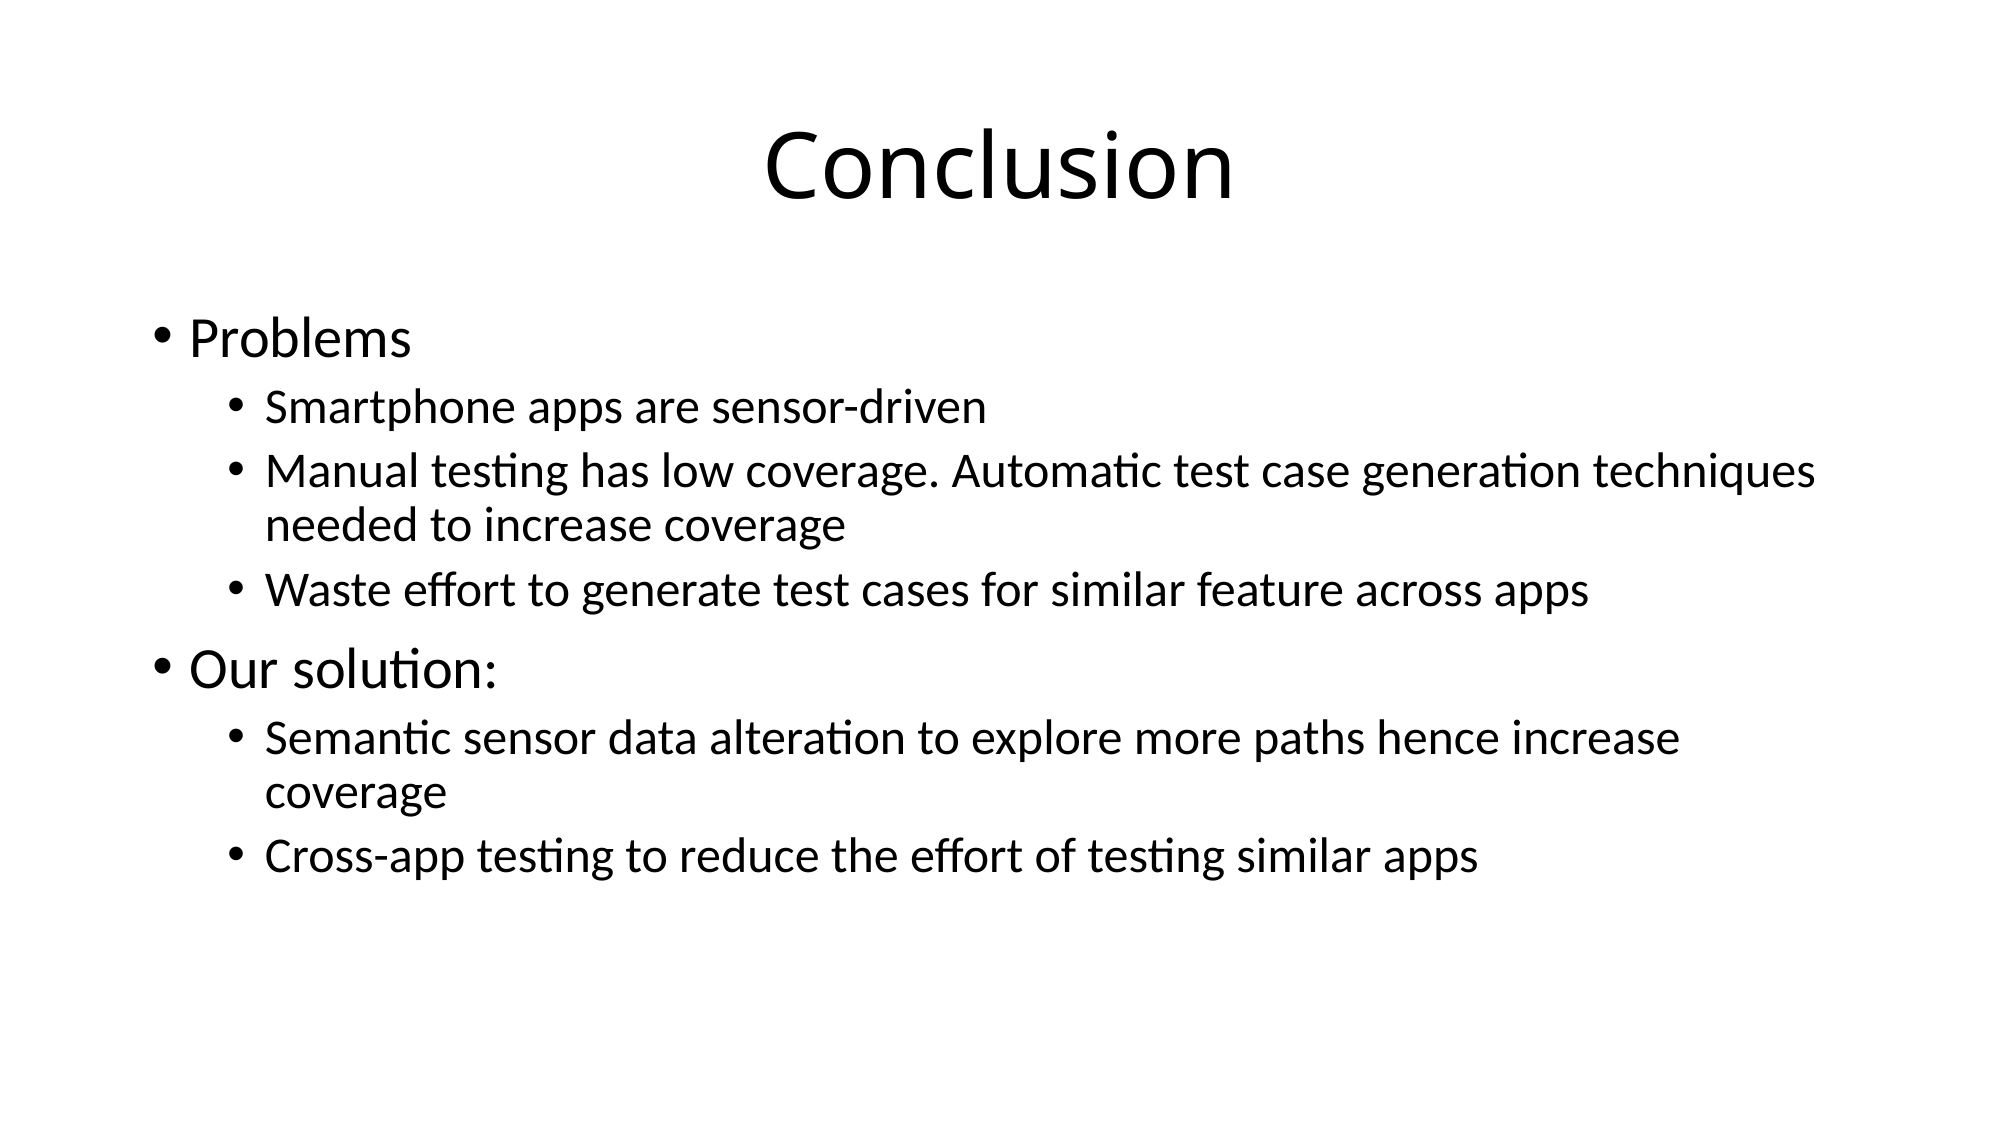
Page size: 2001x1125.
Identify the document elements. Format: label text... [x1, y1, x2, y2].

list Problems Smartphone apps are sensor-driven Manual testing has low coverage. Automatic test case generation techniques needed to increase coverage Waste effort to generate test cases for similar feature across apps Our solution: Semantic sensor data alteration to explore more paths hence increase coverage Cross-app testing to reduce the effort of testing similar apps [137, 299, 1863, 1014]
title Conclusion [137, 59, 1863, 278]
